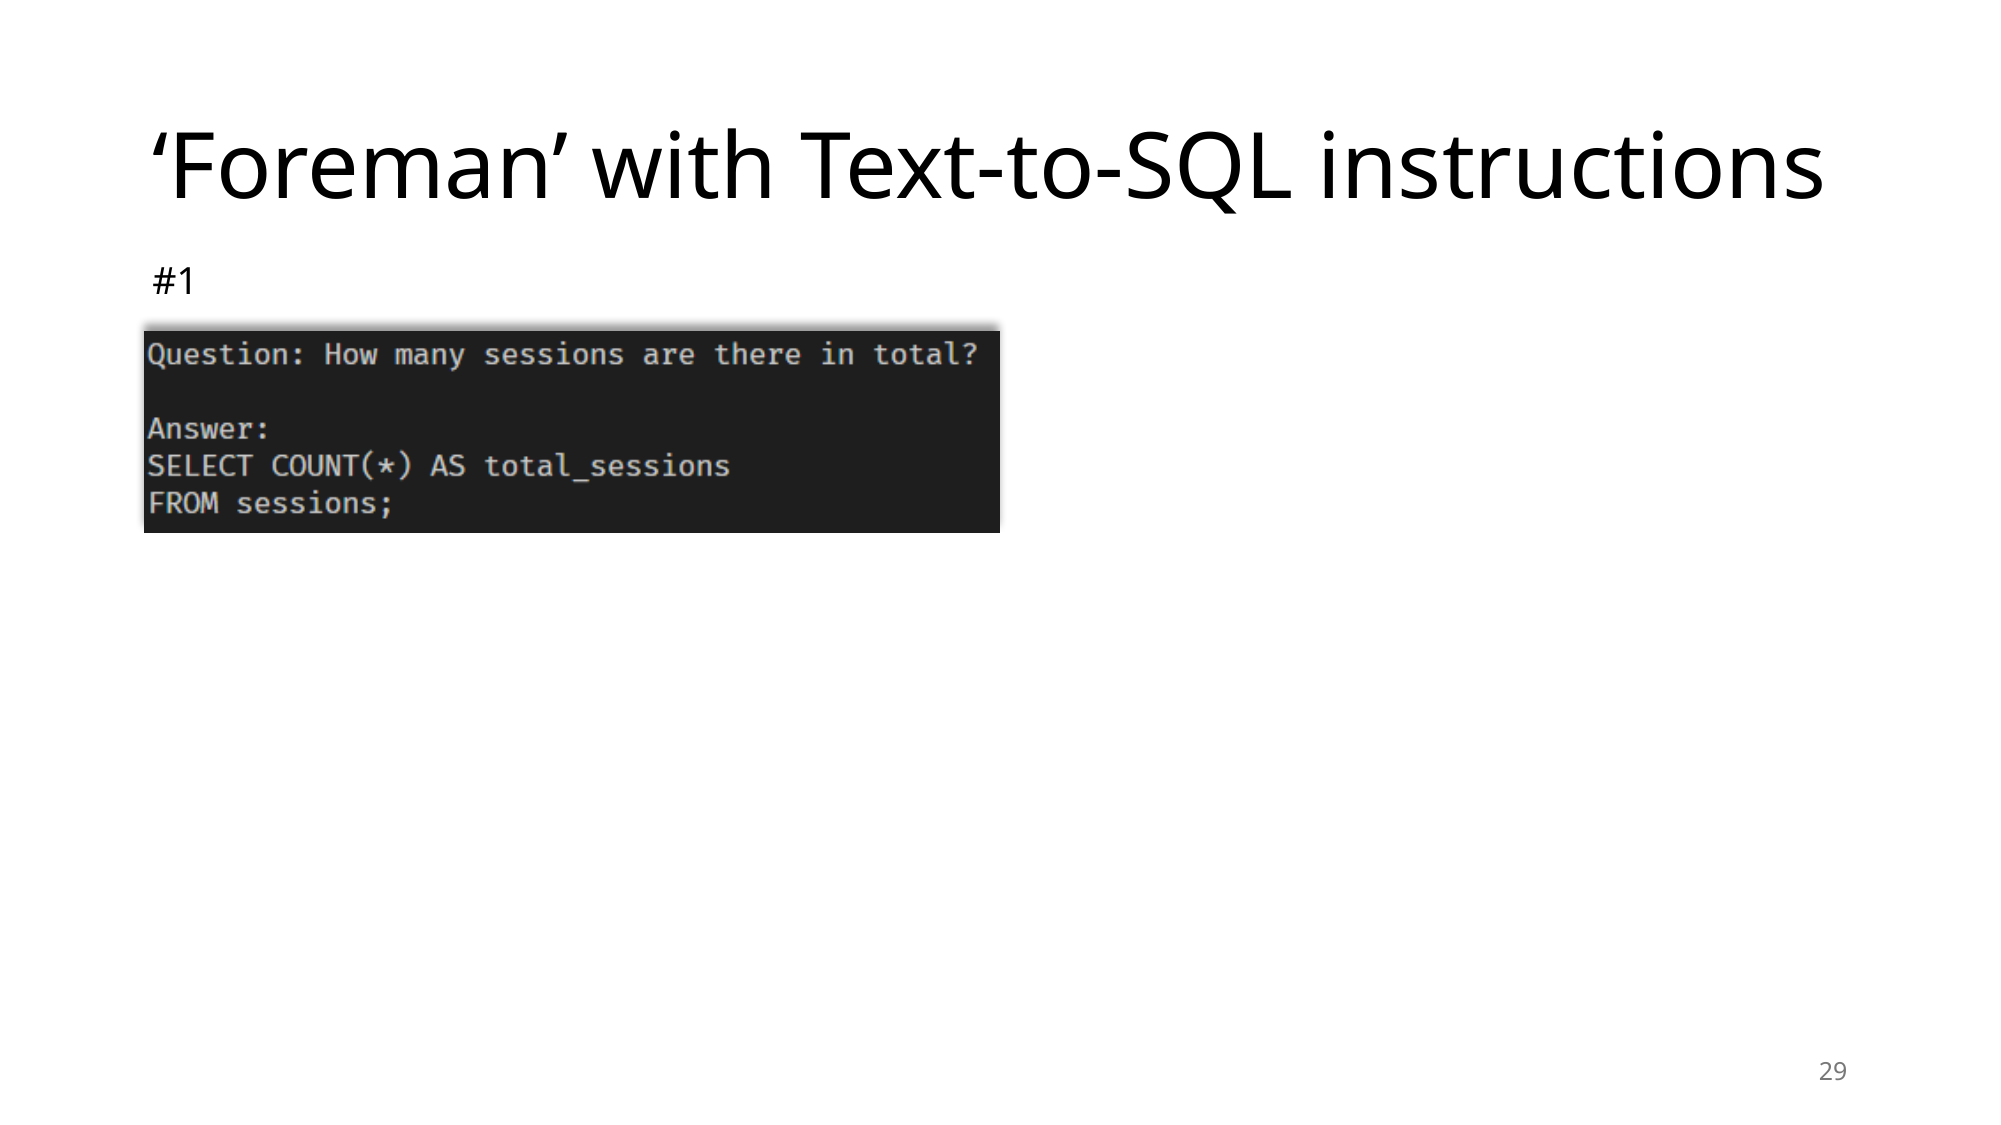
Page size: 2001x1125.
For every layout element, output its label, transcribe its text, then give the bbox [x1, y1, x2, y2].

picture [144, 330, 1001, 534]
text_box 29 [1412, 1042, 1863, 1103]
title ‘Foreman’ with Text-to-SQL instructions [137, 59, 1863, 278]
list #1 [137, 254, 255, 315]
